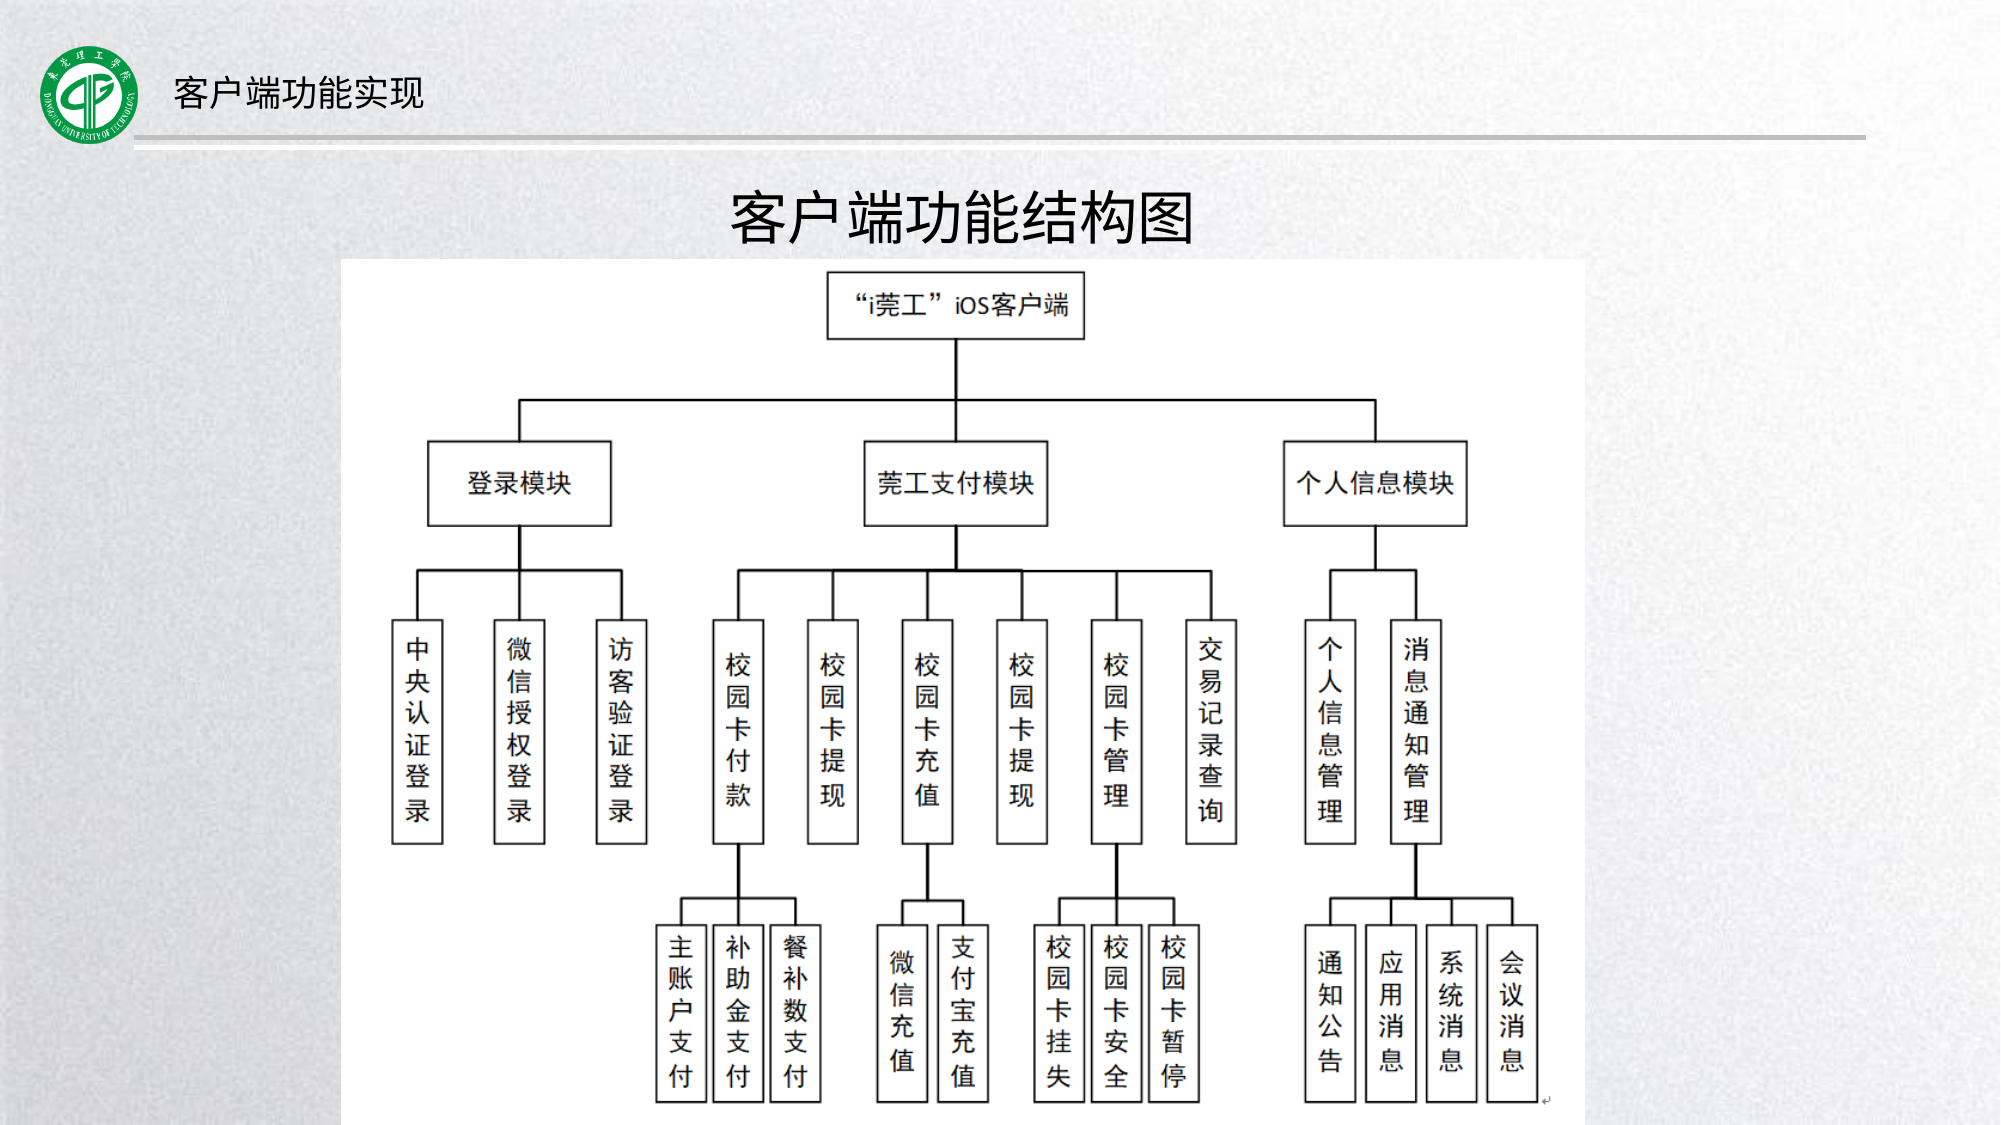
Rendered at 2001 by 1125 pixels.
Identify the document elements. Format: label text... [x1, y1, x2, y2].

text_box 客户端功能结构图 [714, 173, 1211, 257]
text_box 客户端功能实现 [149, 46, 450, 138]
picture [0, 0, 2001, 1125]
